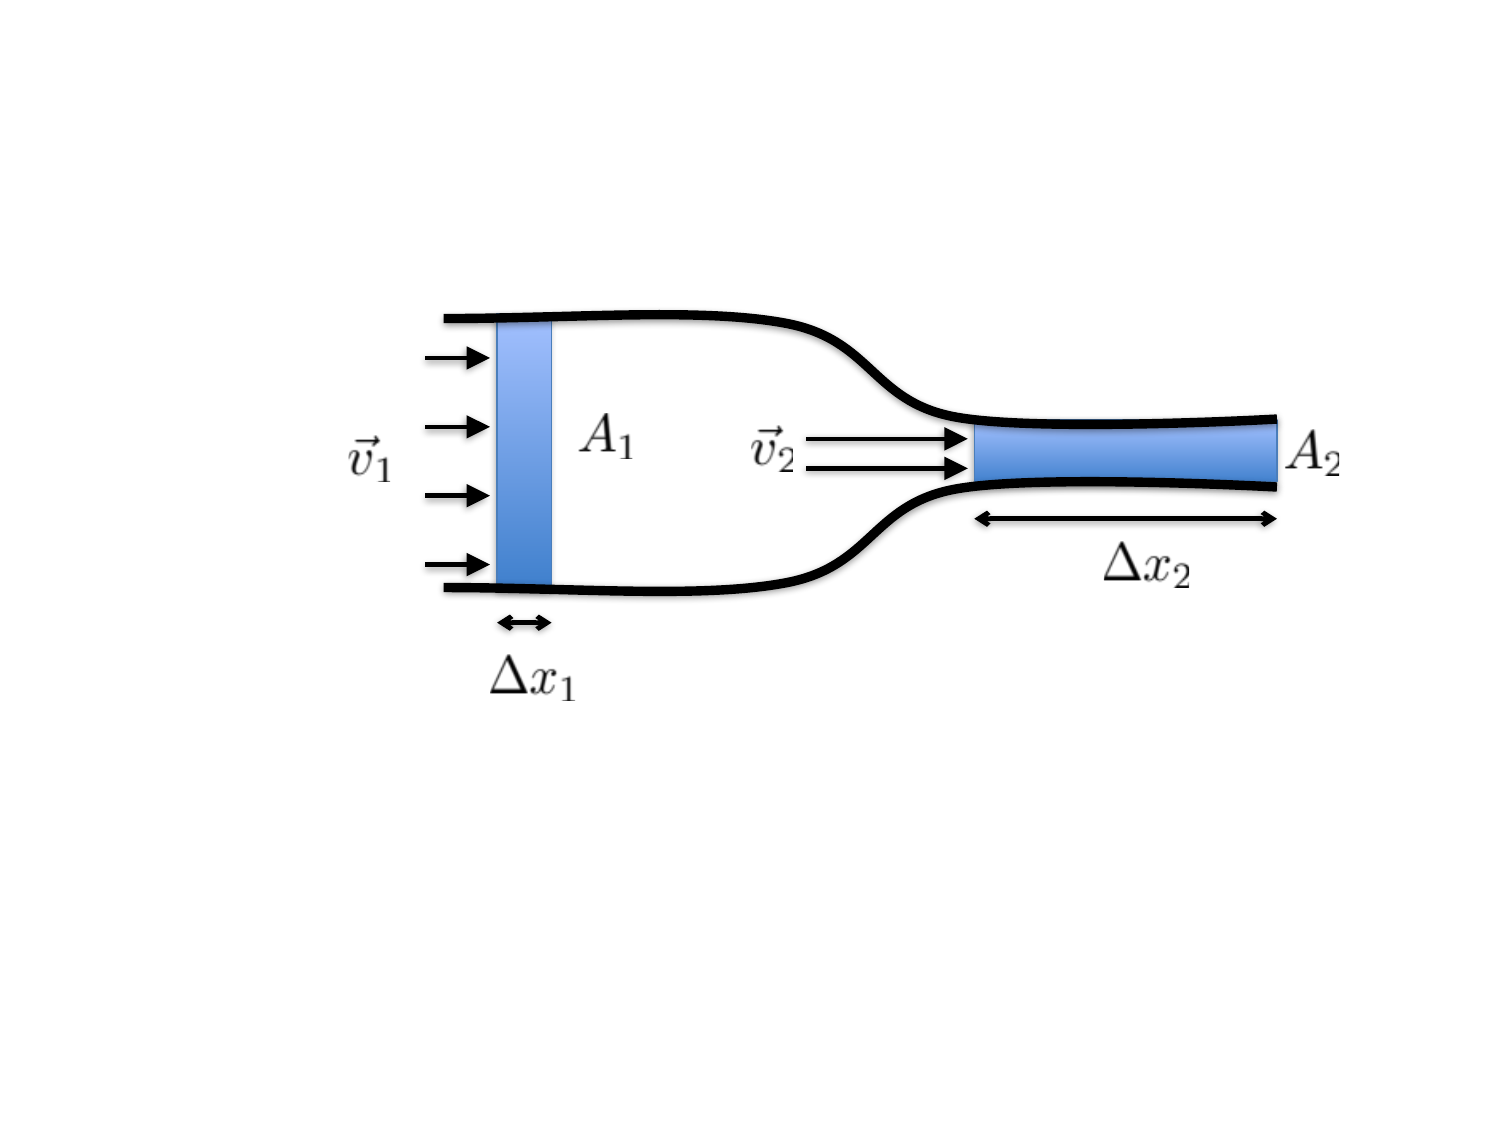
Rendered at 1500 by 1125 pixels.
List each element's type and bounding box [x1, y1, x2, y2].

text_box [443, 312, 1278, 427]
picture [1284, 429, 1340, 476]
picture [1103, 541, 1190, 588]
picture [751, 425, 794, 472]
picture [577, 412, 633, 460]
text_box [443, 479, 1278, 594]
text_box [424, 357, 491, 565]
picture [348, 435, 391, 482]
text_box [974, 427, 1278, 482]
picture [489, 654, 576, 701]
text_box [496, 333, 552, 579]
